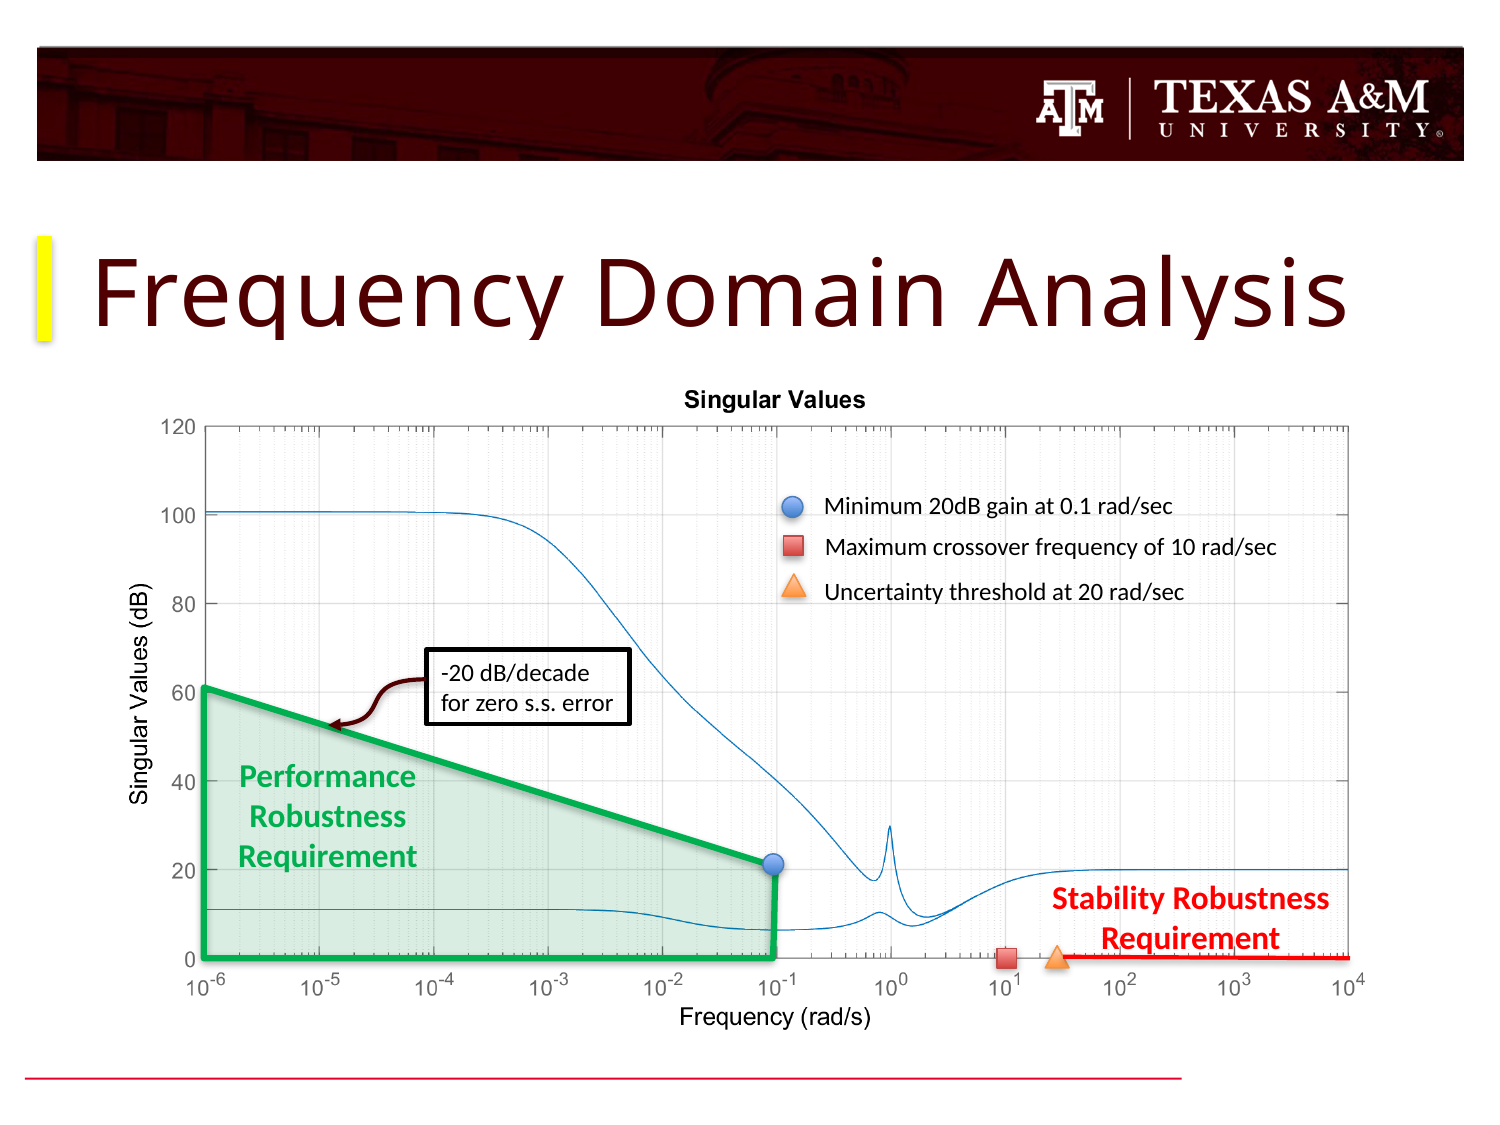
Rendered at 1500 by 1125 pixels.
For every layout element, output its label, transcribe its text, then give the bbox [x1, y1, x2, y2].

picture [102, 340, 1398, 1035]
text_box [327, 679, 427, 726]
title Frequency Domain Analysis [75, 195, 1425, 383]
picture [37, 45, 1464, 161]
